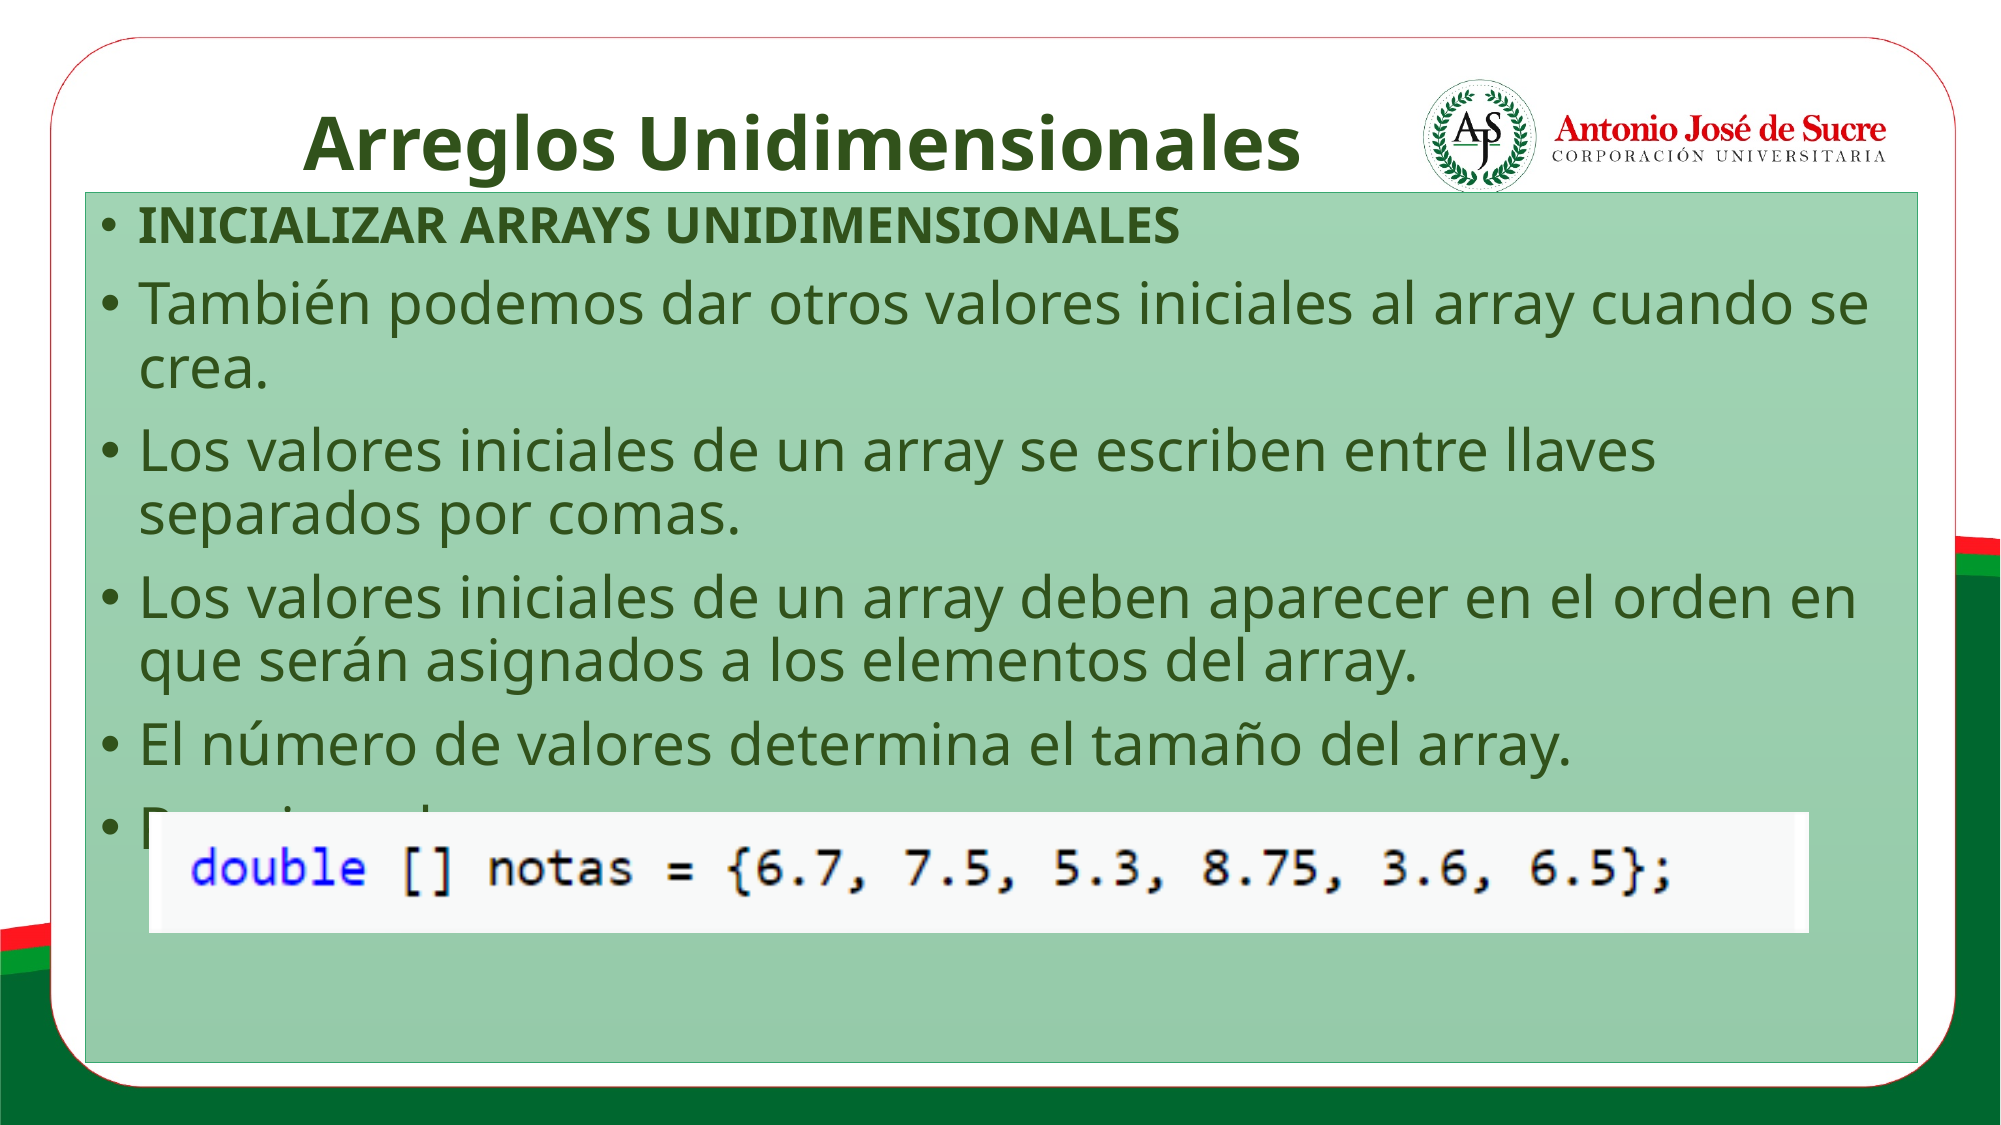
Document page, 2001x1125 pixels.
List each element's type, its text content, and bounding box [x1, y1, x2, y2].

text_box Arreglos Unidimensionales [225, 98, 1382, 244]
list INICIALIZAR ARRAYS UNIDIMENSIONALES También podemos dar otros valores iniciales al array cuando se crea. Los valores iniciales de un array se escriben entre llaves separados por comas. Los valores iniciales de un array deben aparecer en el orden en que serán asignados a los elementos del array. El número de valores determina el tamaño del array. Por ejemplo: [85, 192, 1918, 1063]
picture [0, 0, 2001, 1125]
